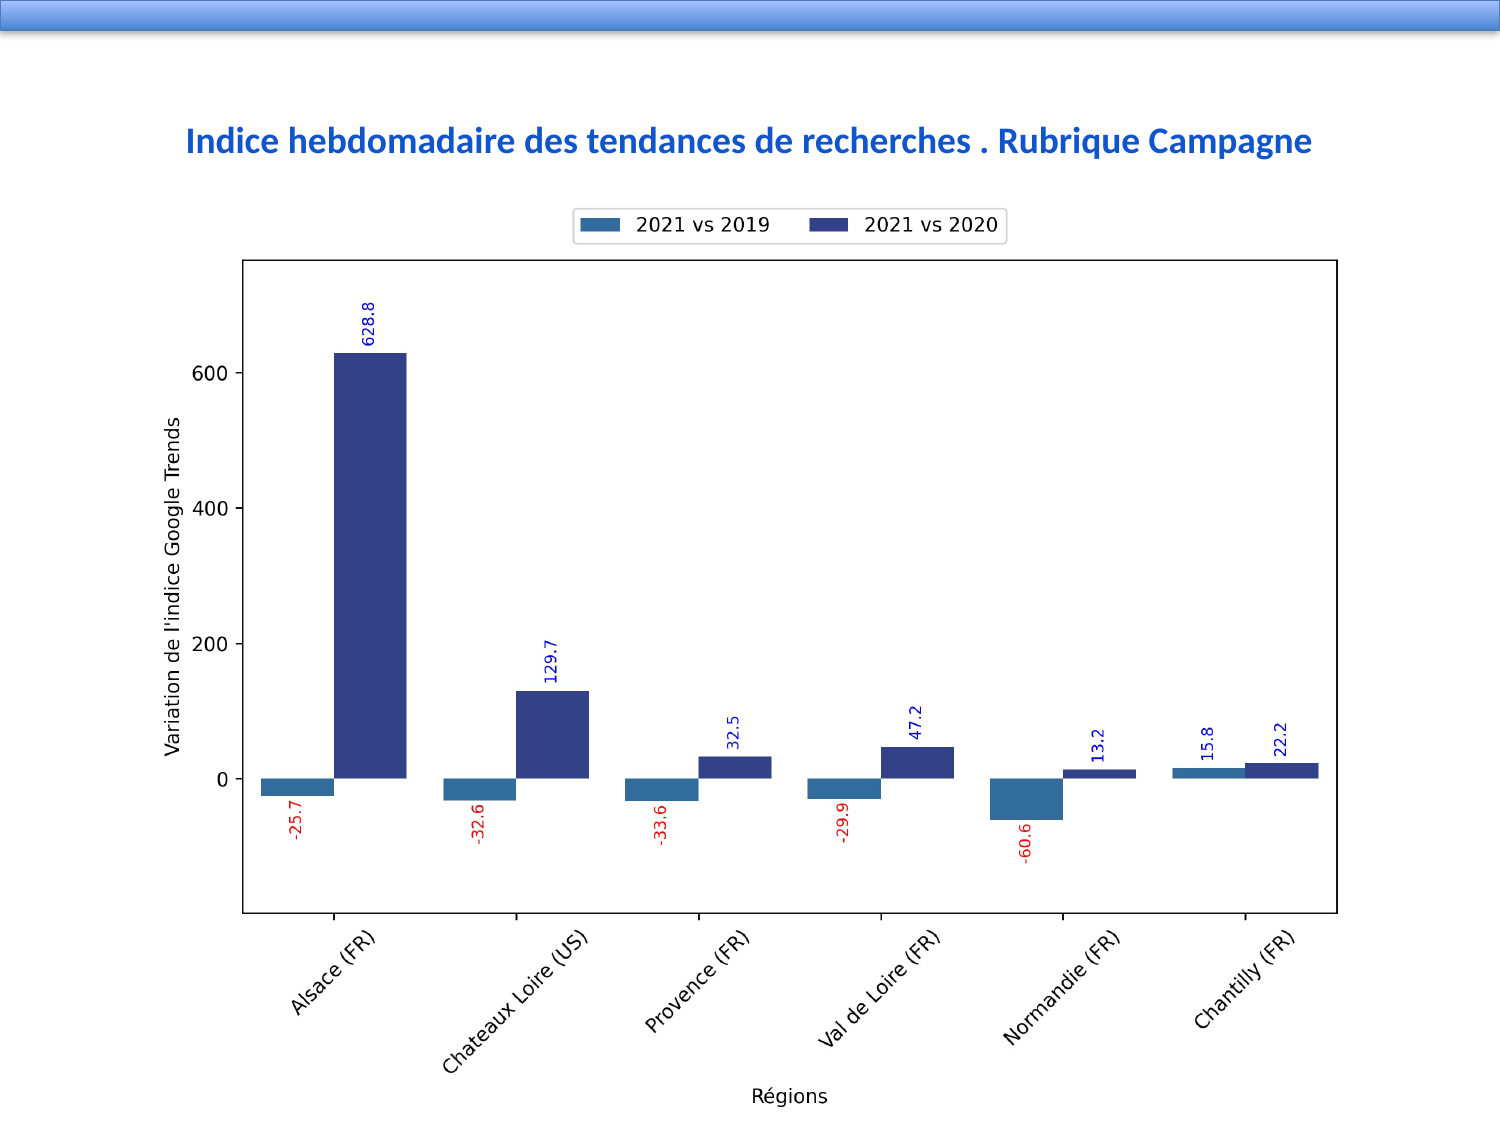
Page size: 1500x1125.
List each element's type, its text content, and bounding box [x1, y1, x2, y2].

text_box [0, 0, 1500, 31]
picture [149, 194, 1351, 1121]
title Indice hebdomadaire des tendances de recherches . Rubrique Campagne [75, 45, 1425, 233]
